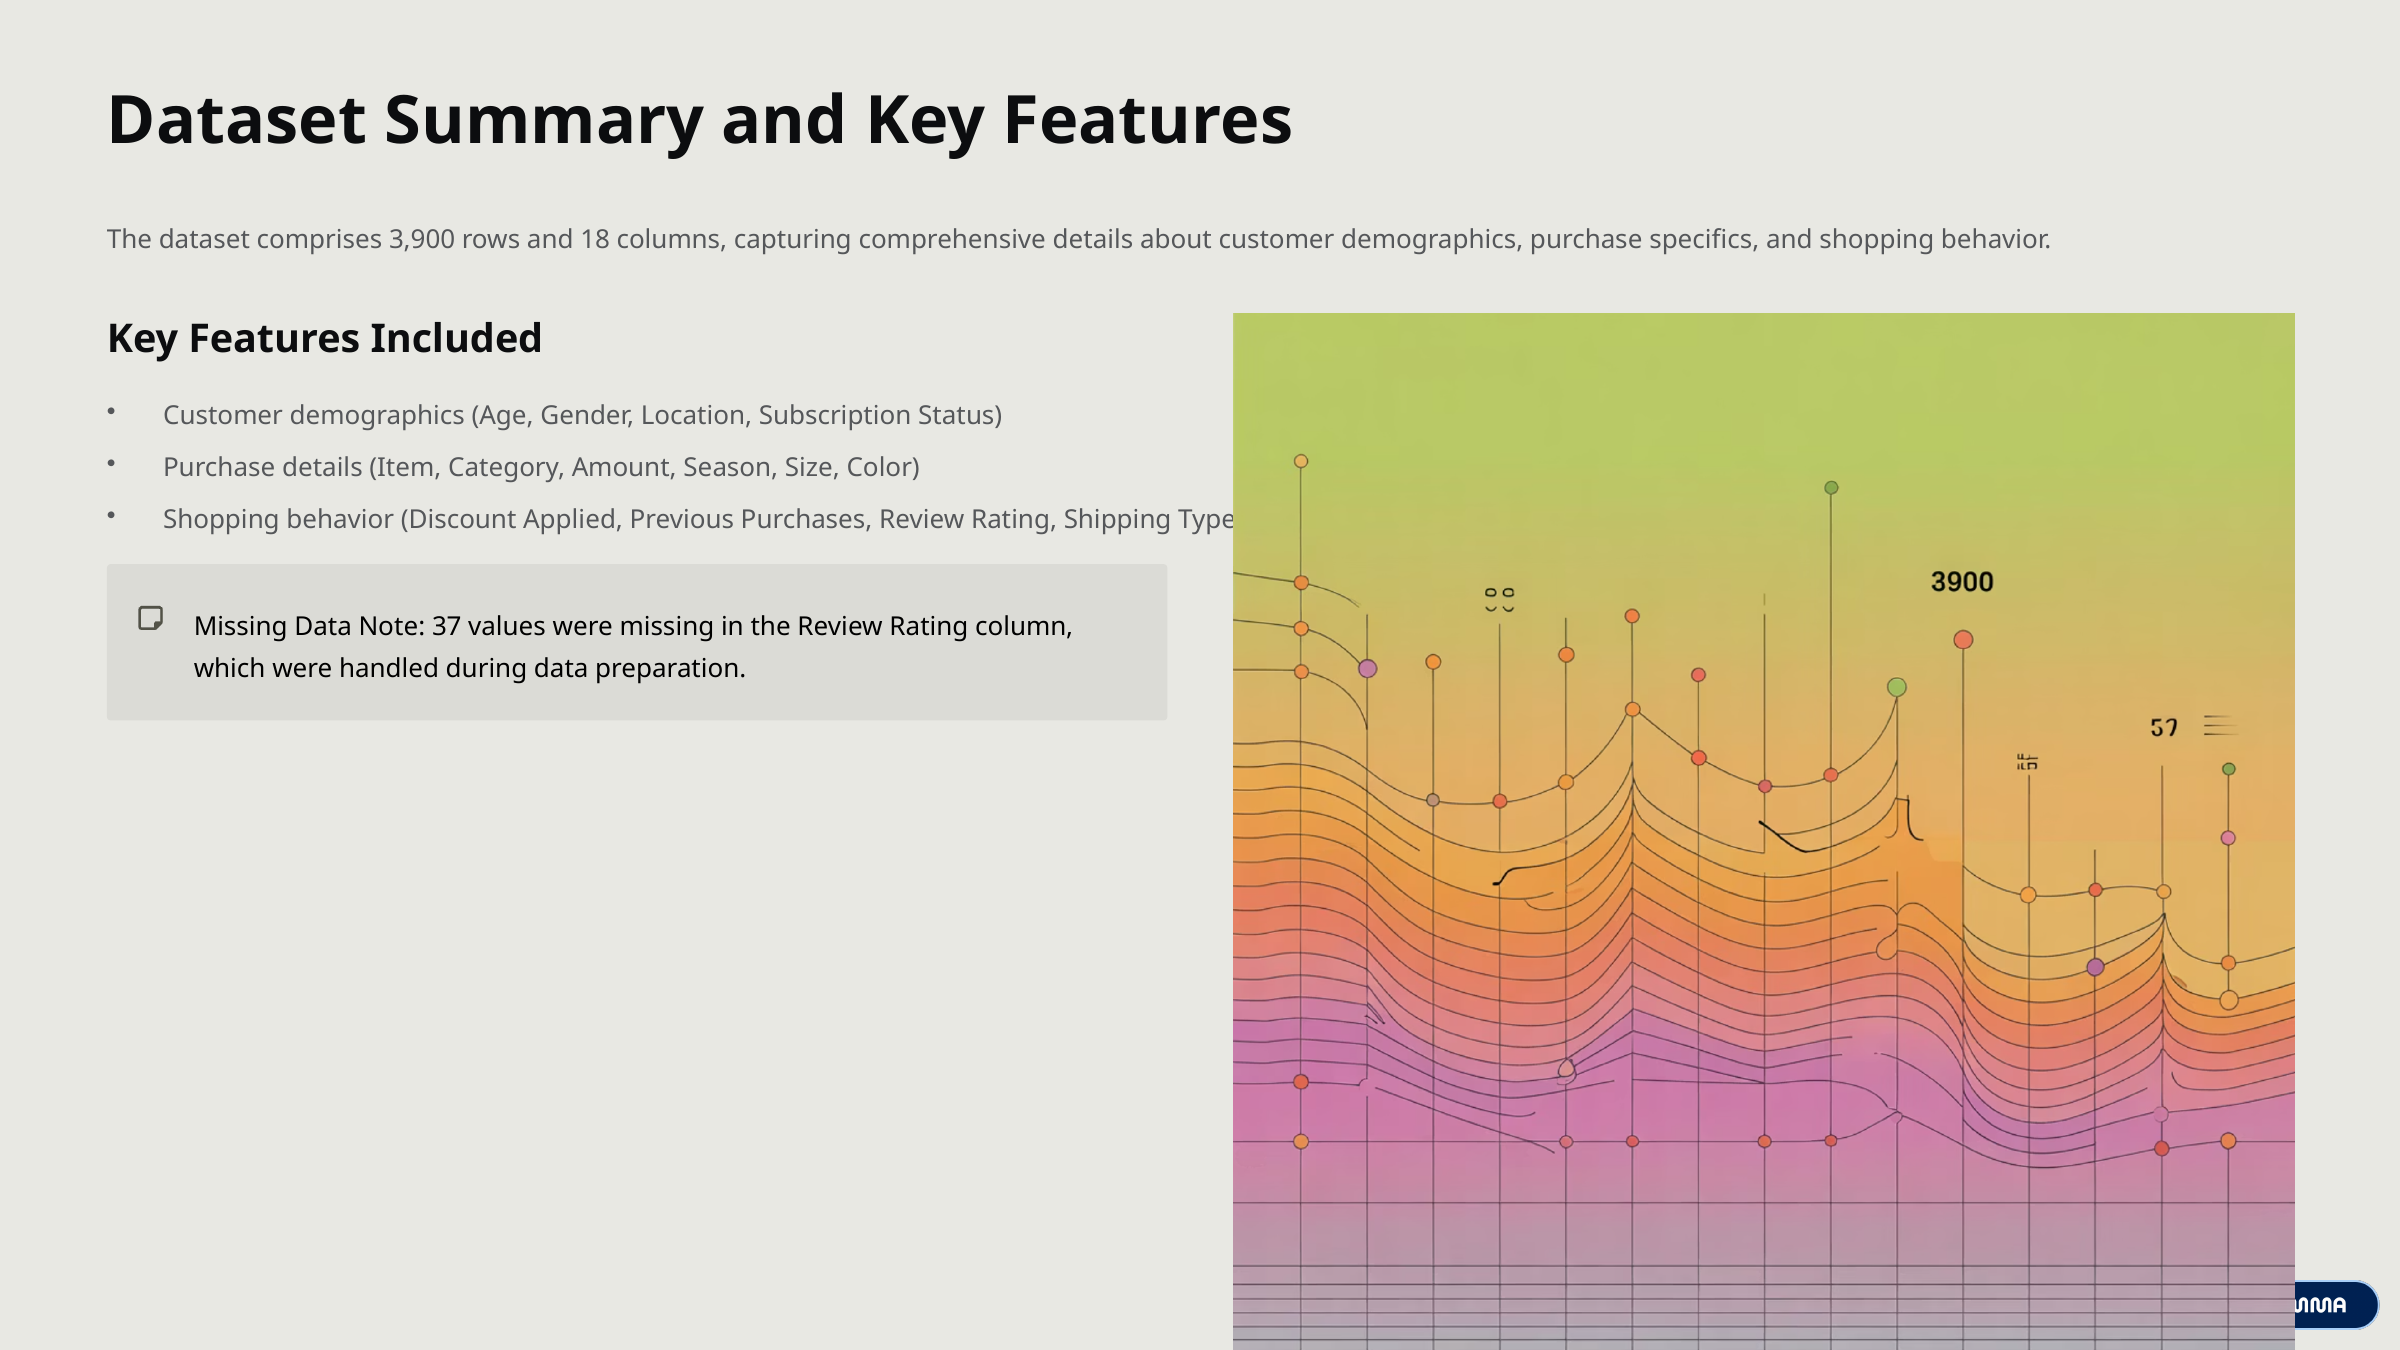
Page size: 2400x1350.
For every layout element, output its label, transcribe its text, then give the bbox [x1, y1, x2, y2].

text_box Customer demographics (Age, Gender, Location, Subscription Status) [106, 386, 1168, 430]
text_box Missing Data Note: 37 values were missing in the Review Rating column, which were handled during data preparation. [193, 597, 1141, 684]
text_box Shopping behavior (Discount Applied, Previous Purchases, Review Rating, Shipping Type) [106, 491, 1168, 534]
text_box The dataset comprises 3,900 rows and 18 columns, capturing comprehensive details about customer demographics, purchase specifics, and shopping behavior. [106, 210, 2293, 254]
text_box Purchase details (Item, Category, Amount, Season, Size, Color) [106, 439, 1168, 482]
text_box [106, 564, 1168, 721]
picture [1233, 313, 2389, 1350]
text_box Key Features Included [106, 310, 662, 361]
text_box Dataset Summary and Key Features [106, 73, 1529, 158]
picture [133, 604, 168, 631]
